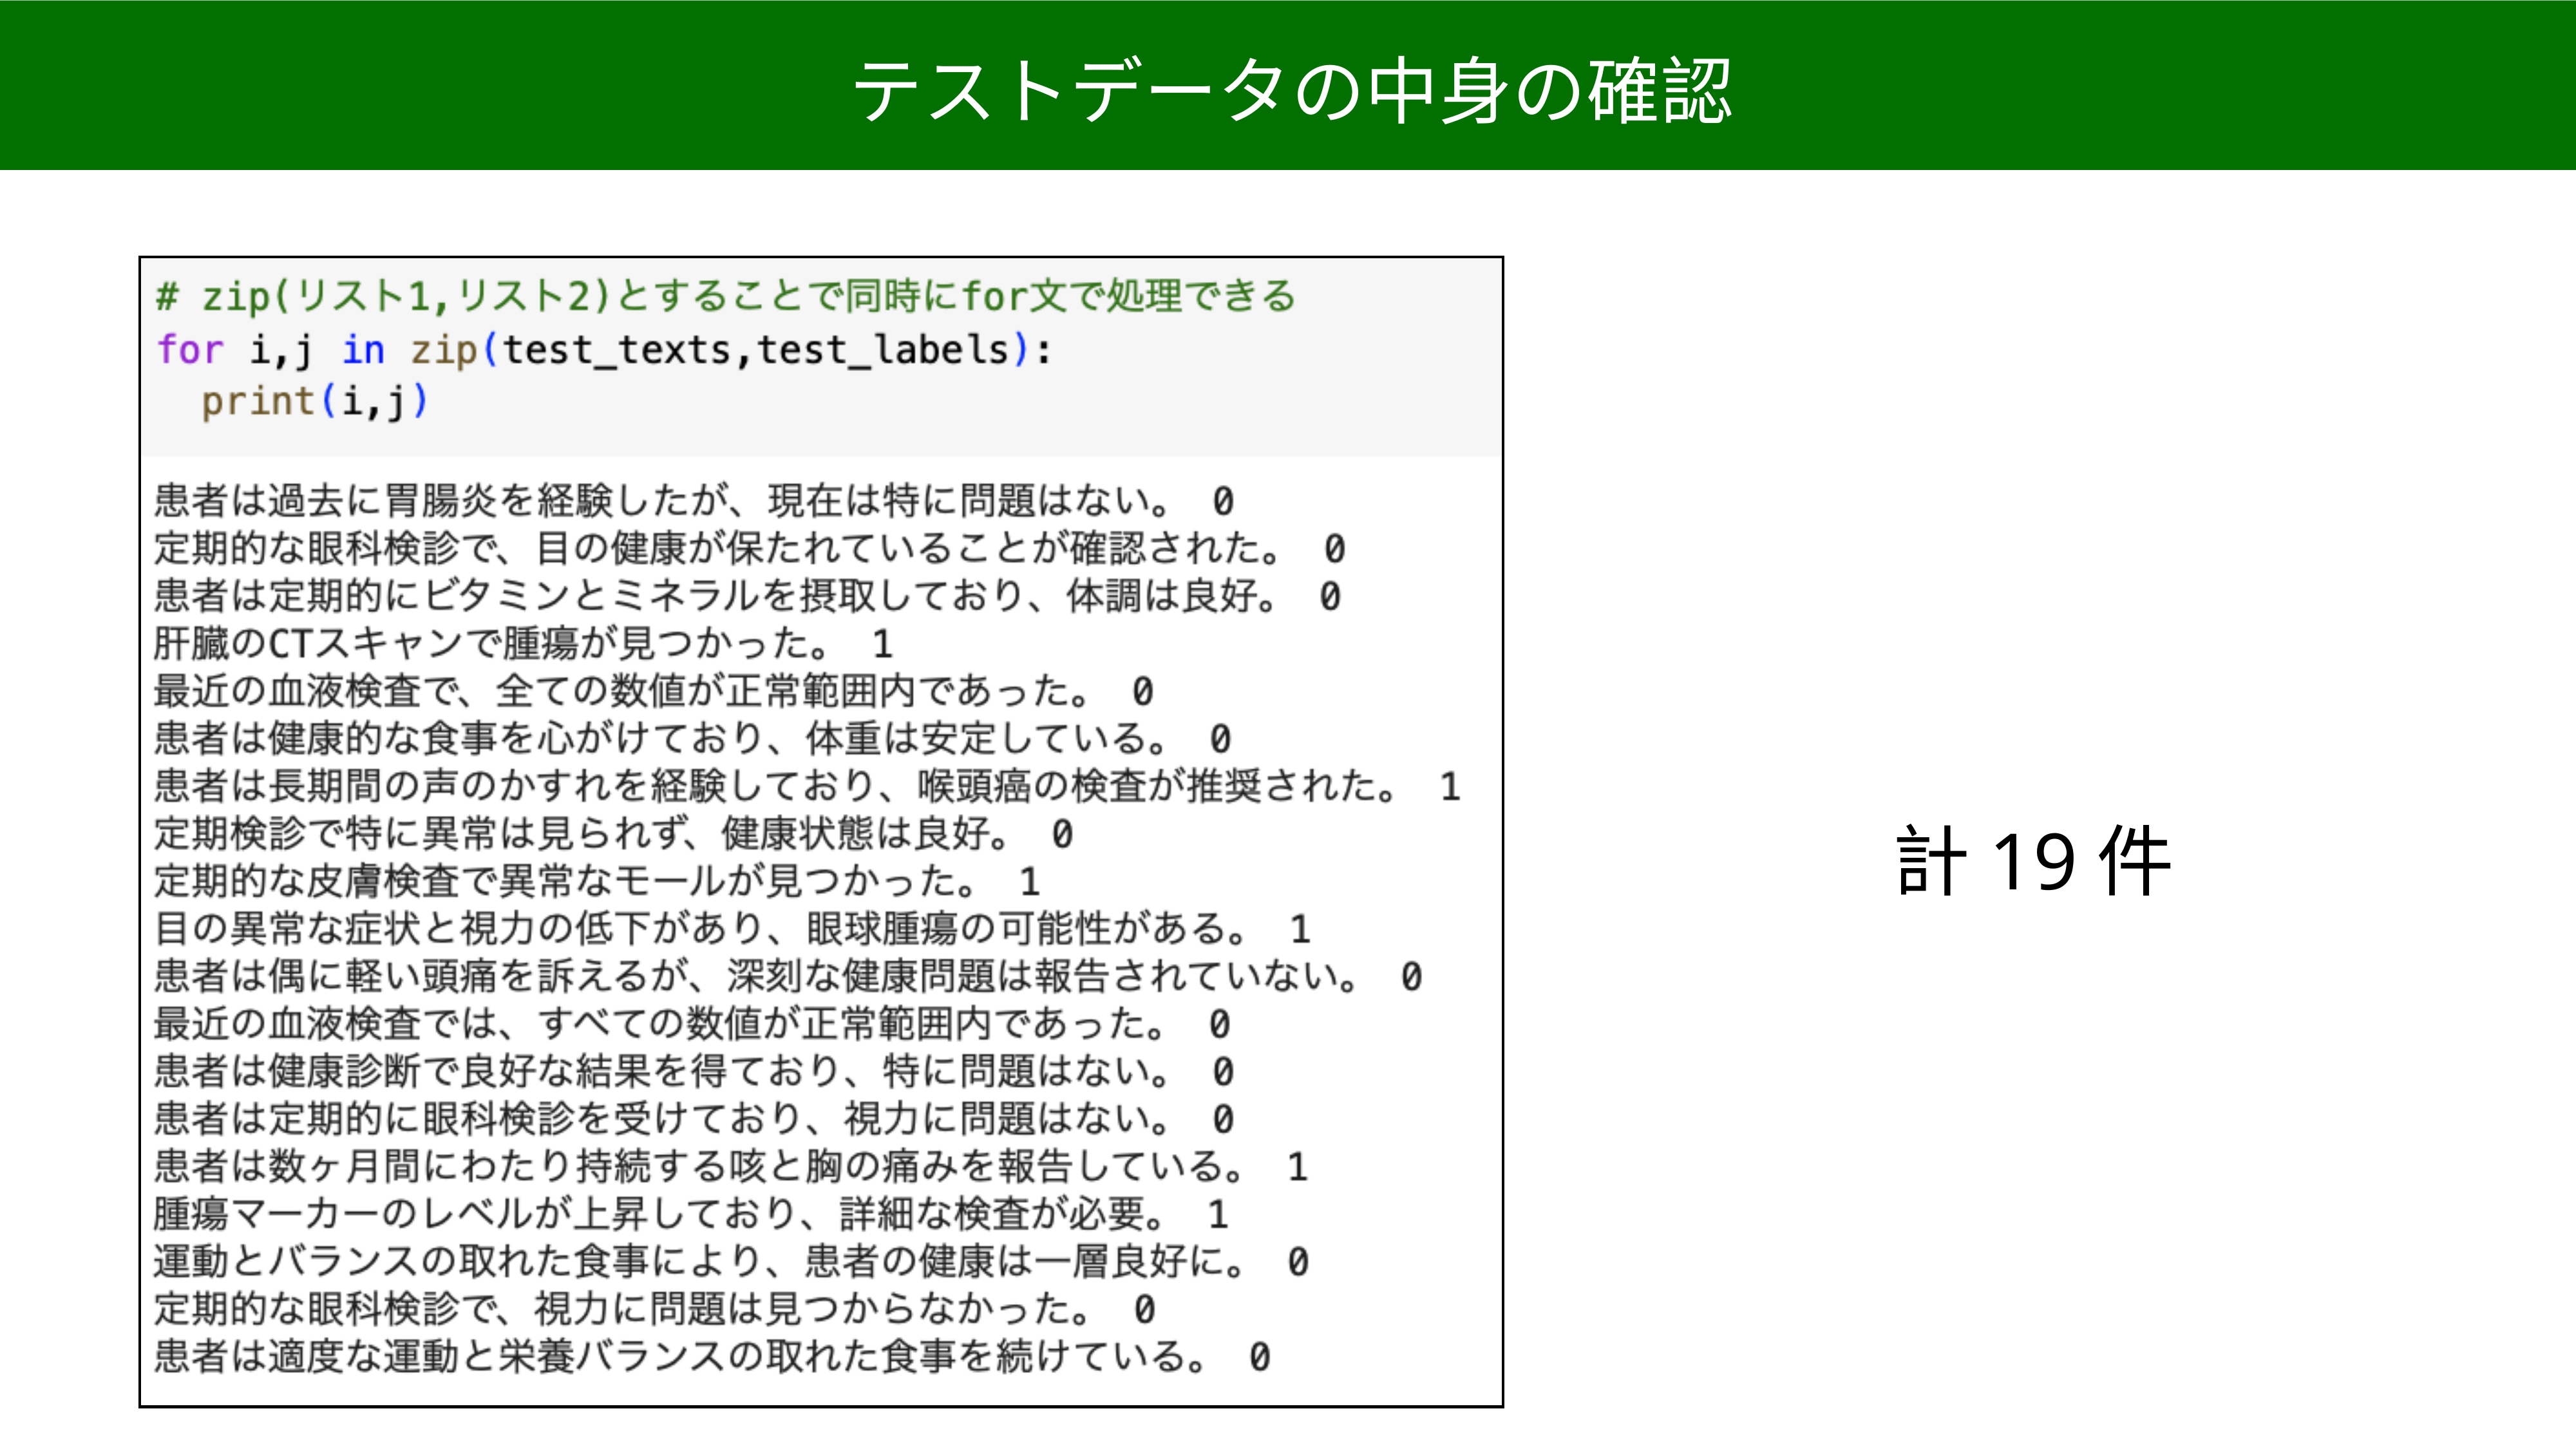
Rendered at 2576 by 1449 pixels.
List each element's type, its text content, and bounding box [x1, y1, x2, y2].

text_box 計19件 [1887, 806, 2180, 911]
text_box テストデータの中身の確認 [844, 39, 1739, 138]
picture [140, 258, 1502, 1406]
text_box [0, 0, 2576, 170]
